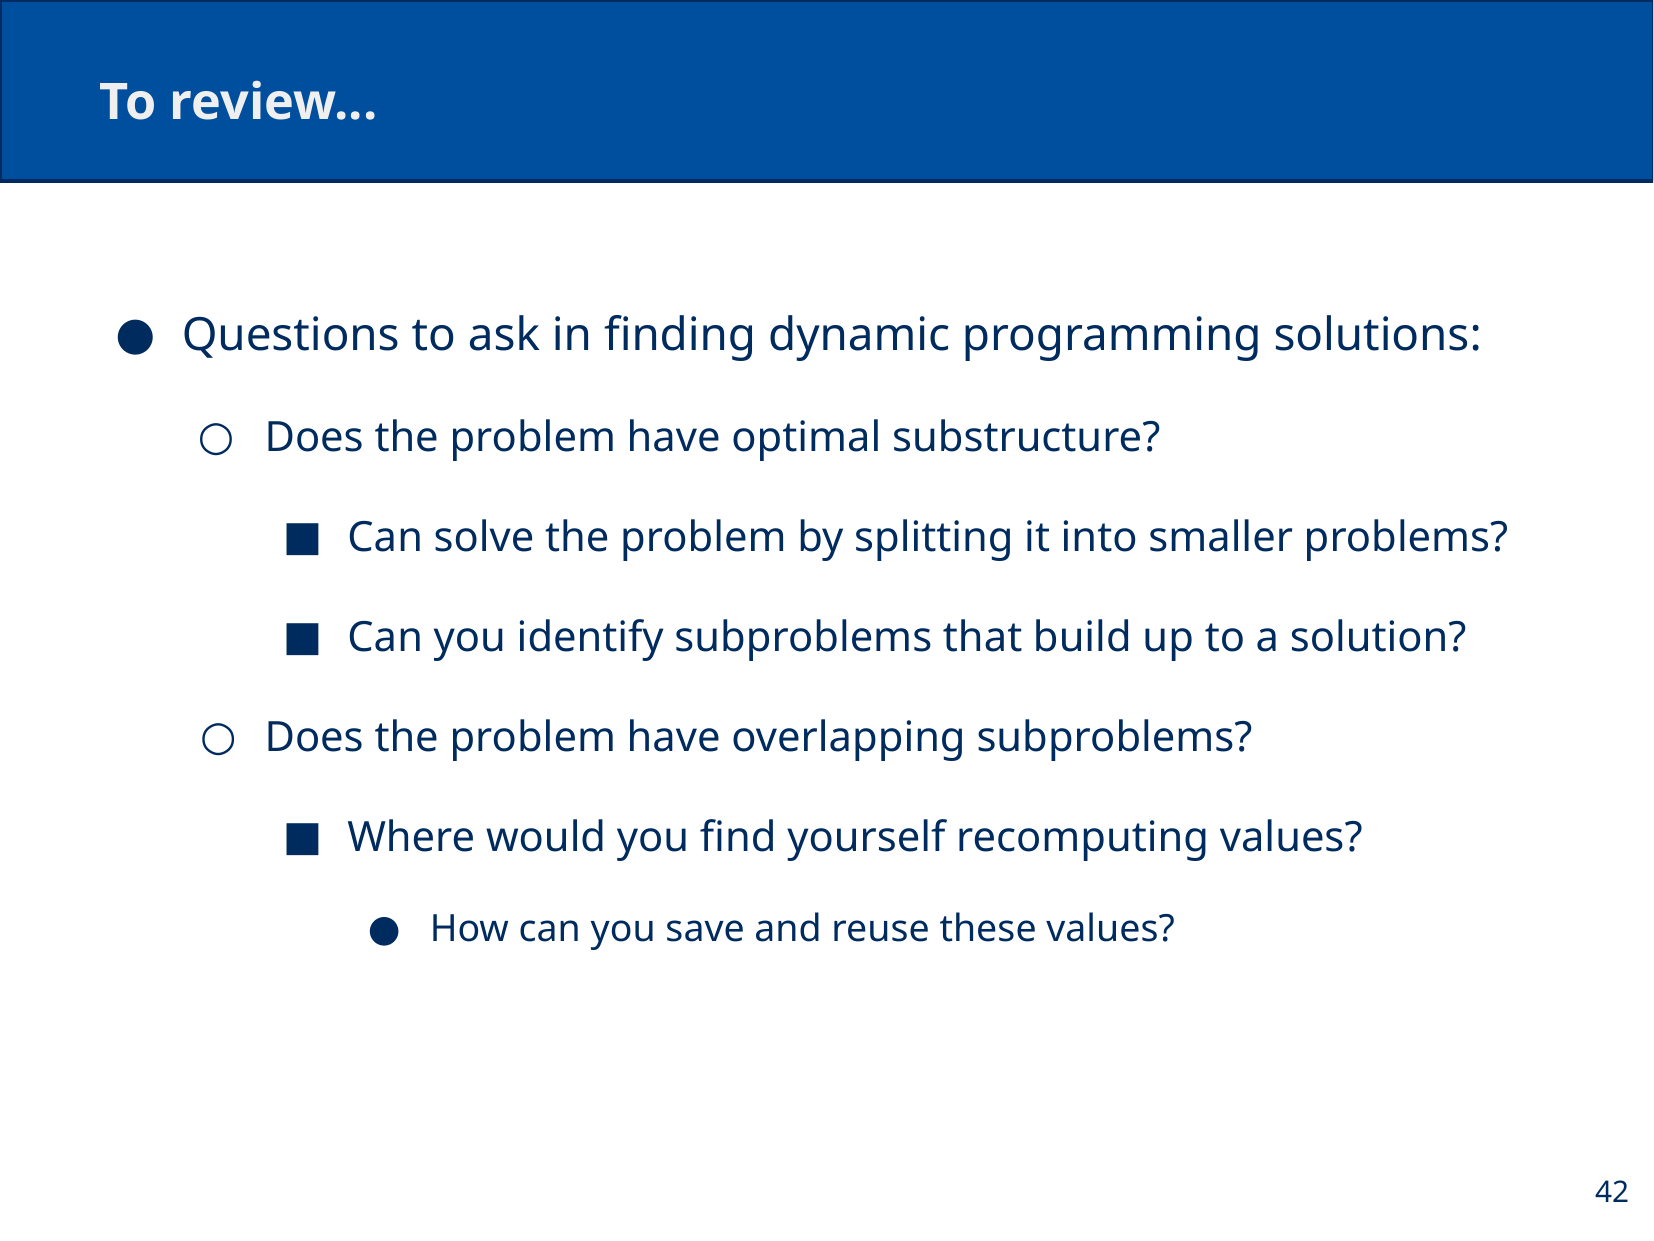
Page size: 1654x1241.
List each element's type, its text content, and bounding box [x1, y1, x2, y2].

list Questions to ask in finding dynamic programming solutions: Does the problem have optimal substructure? Can solve the problem by splitting it into smaller problems? Can you identify subproblems that build up to a solution? Does the problem have overlapping subproblems? Where would you find yourself recomputing values? How can you save and reuse these values? [82, 232, 1571, 1188]
slide_number 42 [1546, 1145, 1647, 1241]
title To review... [82, 36, 1623, 146]
